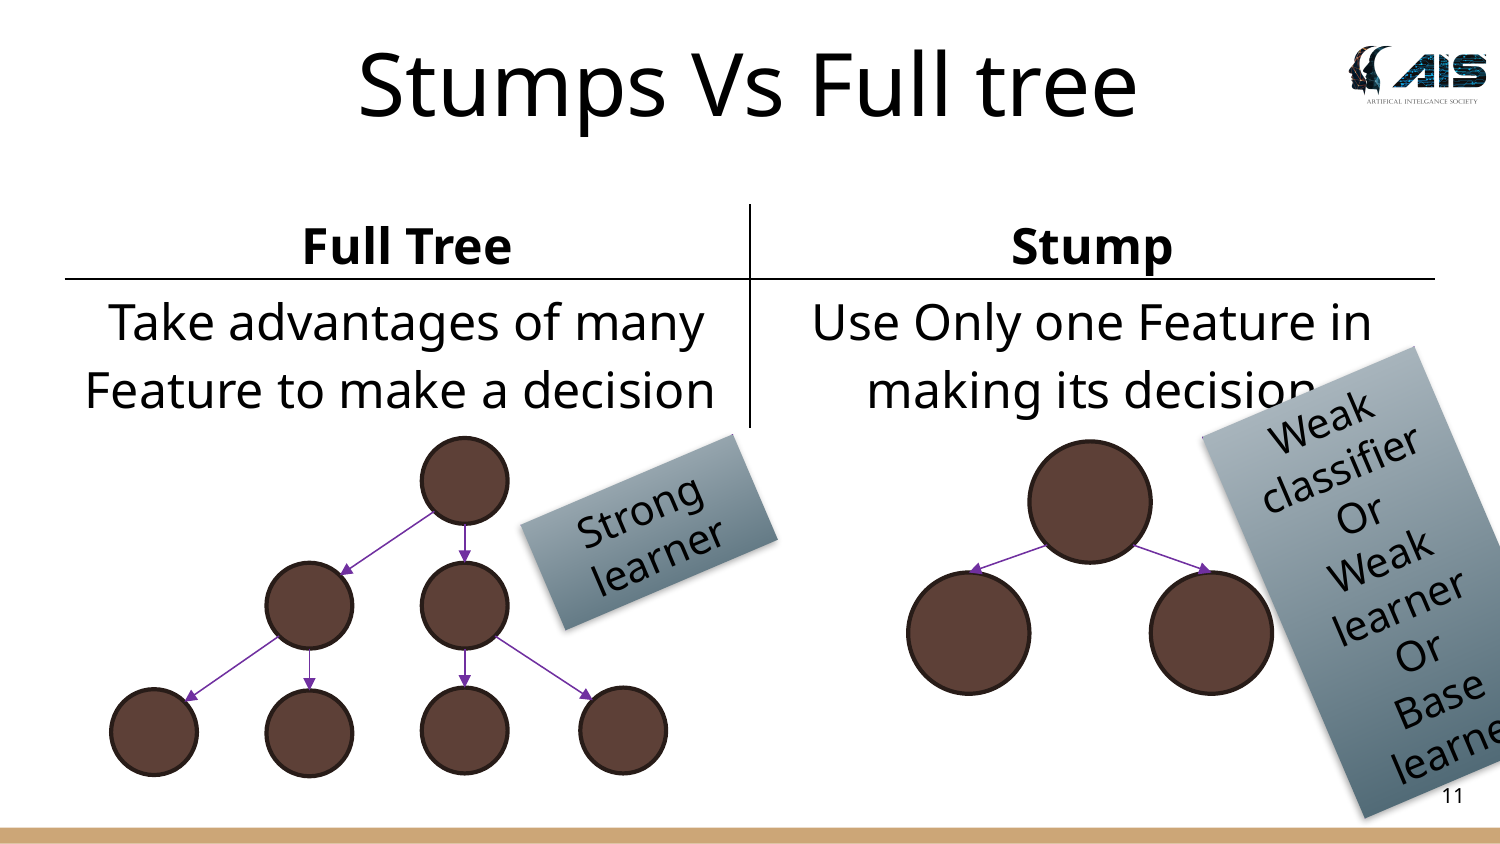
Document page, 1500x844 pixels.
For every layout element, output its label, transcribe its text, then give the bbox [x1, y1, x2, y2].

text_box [907, 441, 1273, 695]
table_cell Take advantages of many Feature to make a decision [65, 280, 749, 428]
slide_number 11 [1389, 764, 1480, 830]
table_cell Use Only one Feature in making its decision [751, 280, 1435, 428]
text_box Strong learner [671, 434, 778, 586]
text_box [110, 437, 667, 777]
table_header Full Tree [65, 204, 749, 278]
picture [1347, 0, 1500, 153]
text_box Stumps Vs Full tree [236, 22, 1262, 142]
table_header Stump [751, 204, 1435, 278]
text_box Weak classifier Or Weak learner Or Base learner [1202, 346, 1500, 819]
